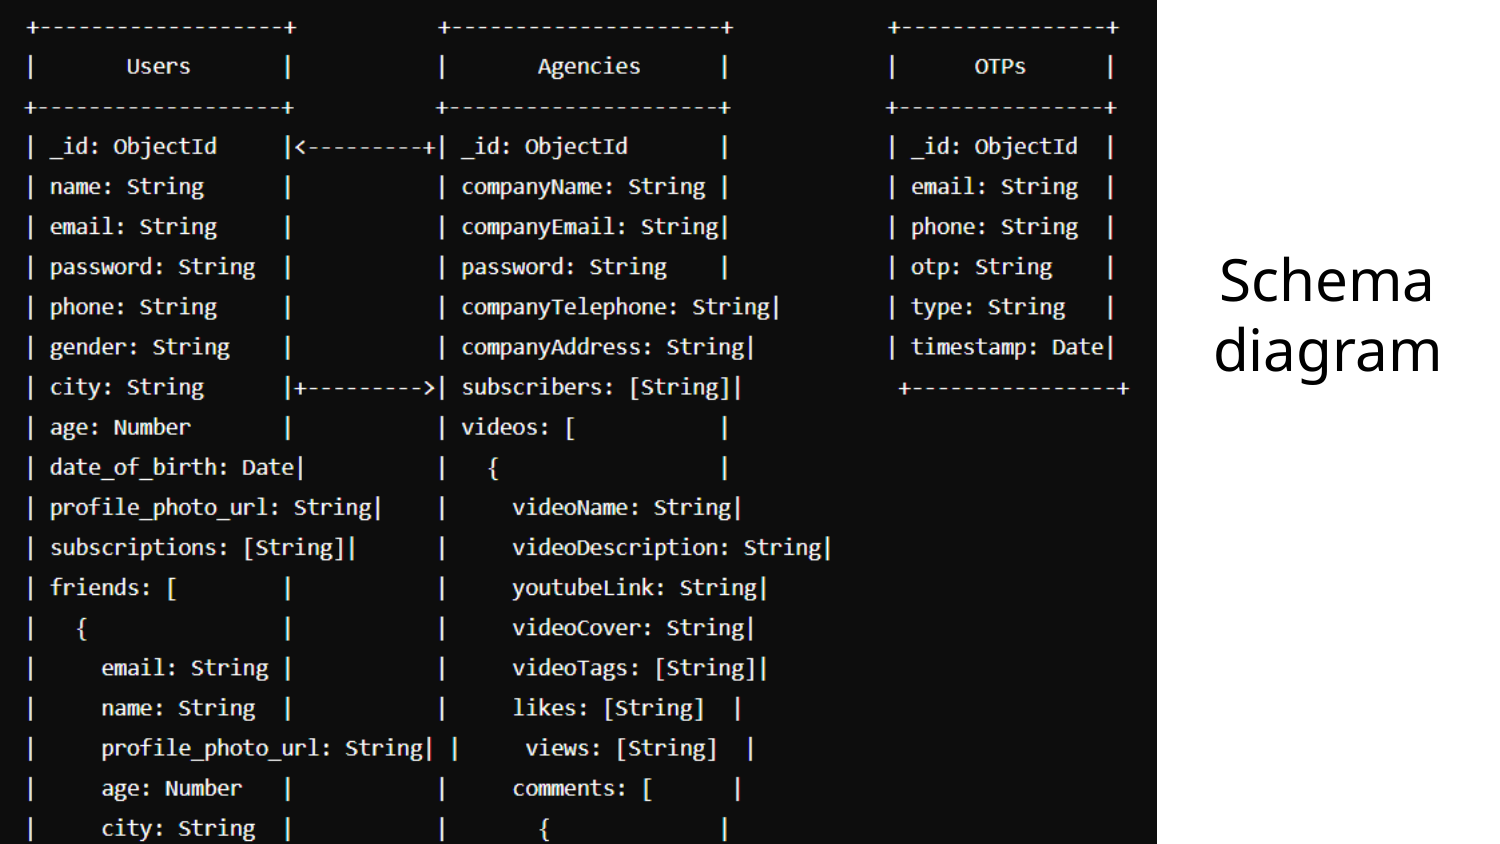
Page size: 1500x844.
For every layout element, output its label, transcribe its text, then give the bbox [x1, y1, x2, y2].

picture [0, 0, 1157, 844]
title Schema diagram [1160, 228, 1500, 525]
